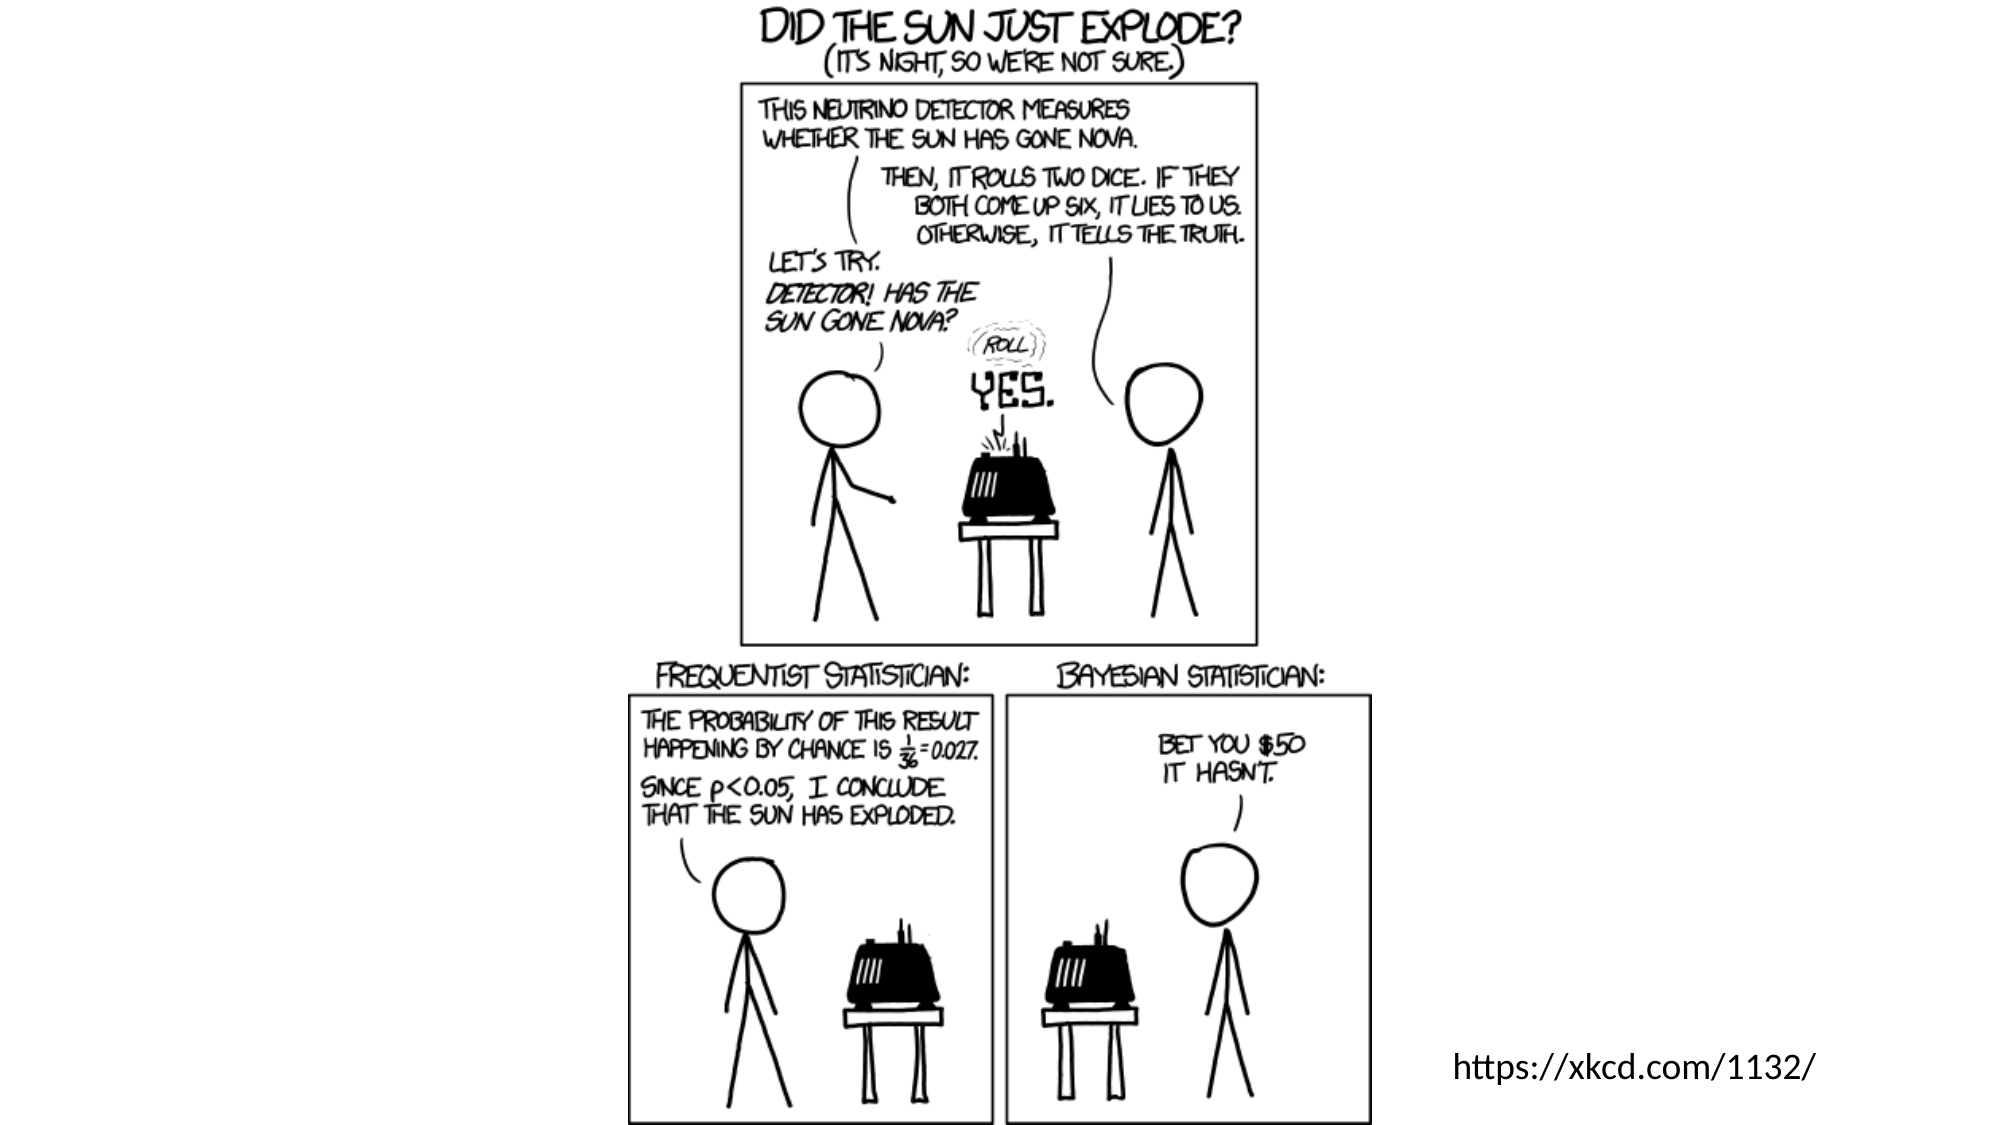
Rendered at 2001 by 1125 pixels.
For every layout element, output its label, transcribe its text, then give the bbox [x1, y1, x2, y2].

text_box https://xkcd.com/1132/ [1437, 1034, 1832, 1095]
picture [628, 0, 1372, 1125]
